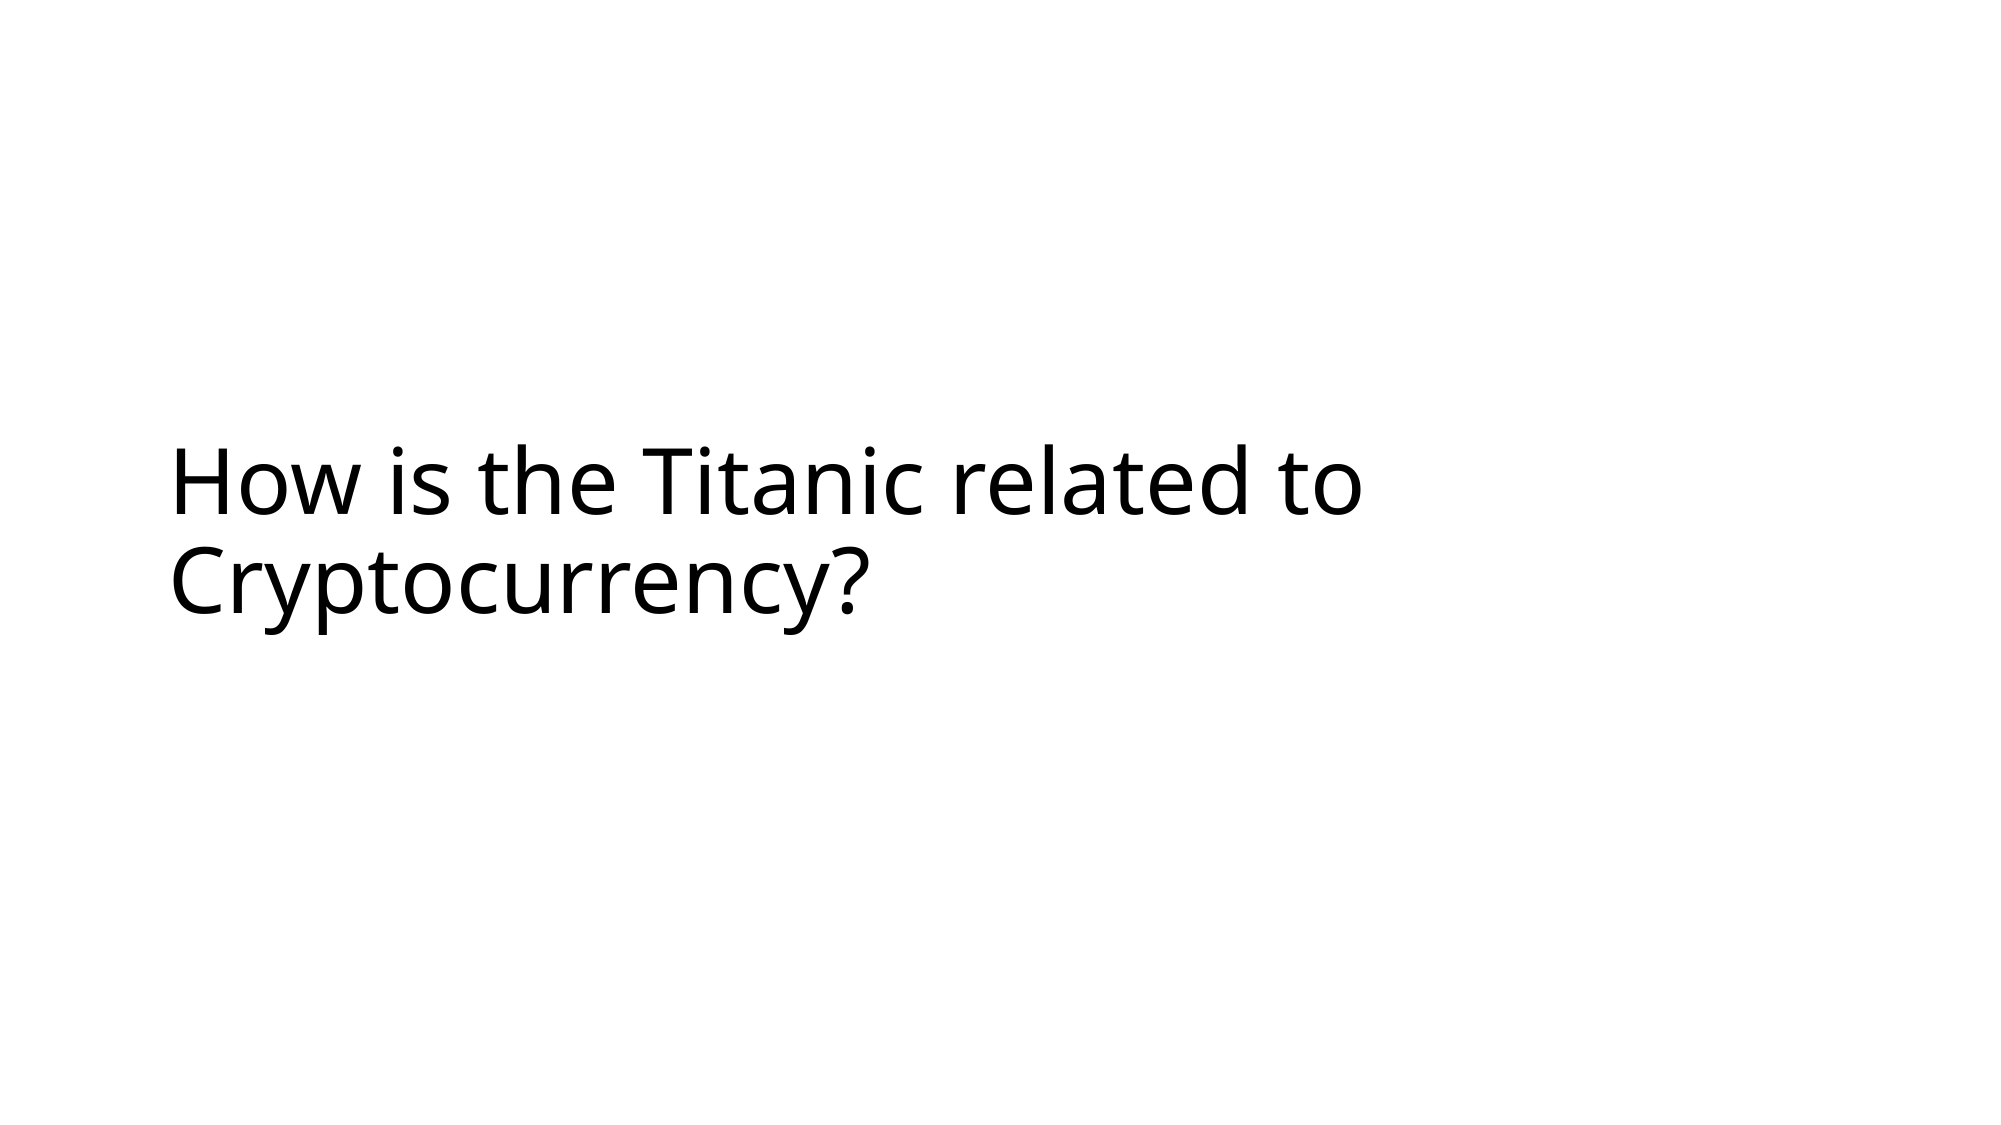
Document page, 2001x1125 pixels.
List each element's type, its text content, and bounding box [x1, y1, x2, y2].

title How is the Titanic related to Cryptocurrency? [153, 425, 1879, 643]
